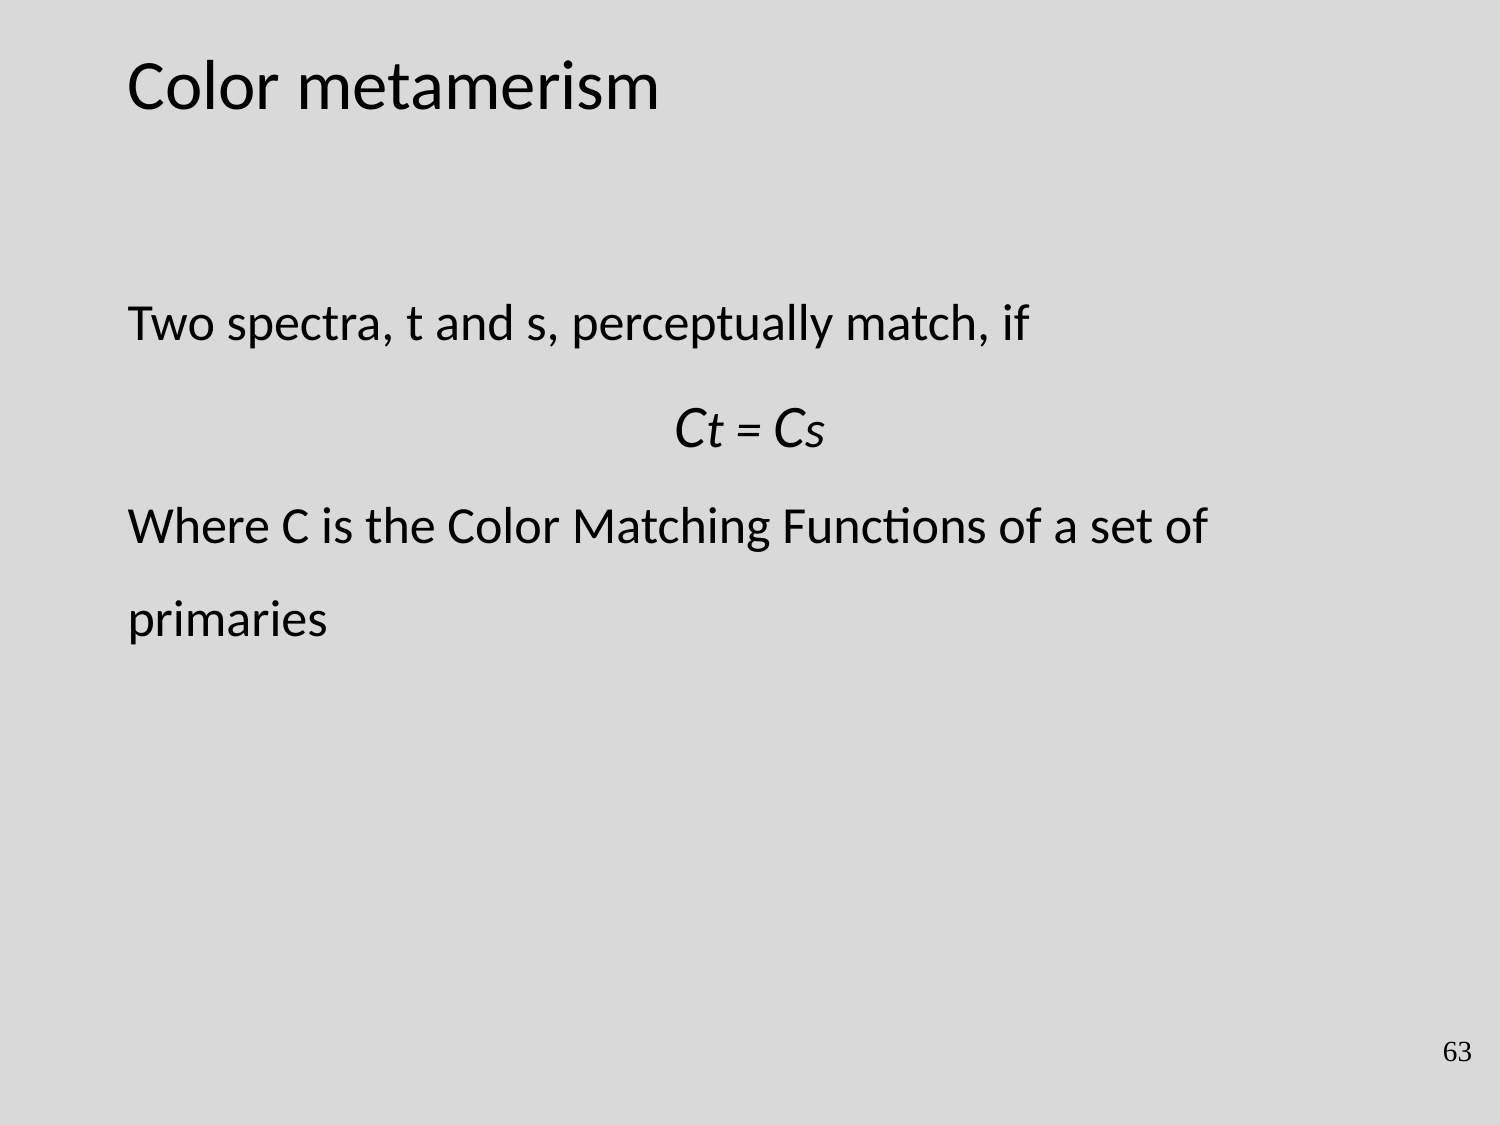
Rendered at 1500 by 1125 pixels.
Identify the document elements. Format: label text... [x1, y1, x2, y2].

slide_number 63 [1175, 1025, 1488, 1100]
title Color metamerism [112, 12, 1388, 150]
list Two spectra, t and s, perceptually match, if Ct = Cs Where C is the Color Matching Functions of a set of primaries [112, 249, 1388, 1113]
